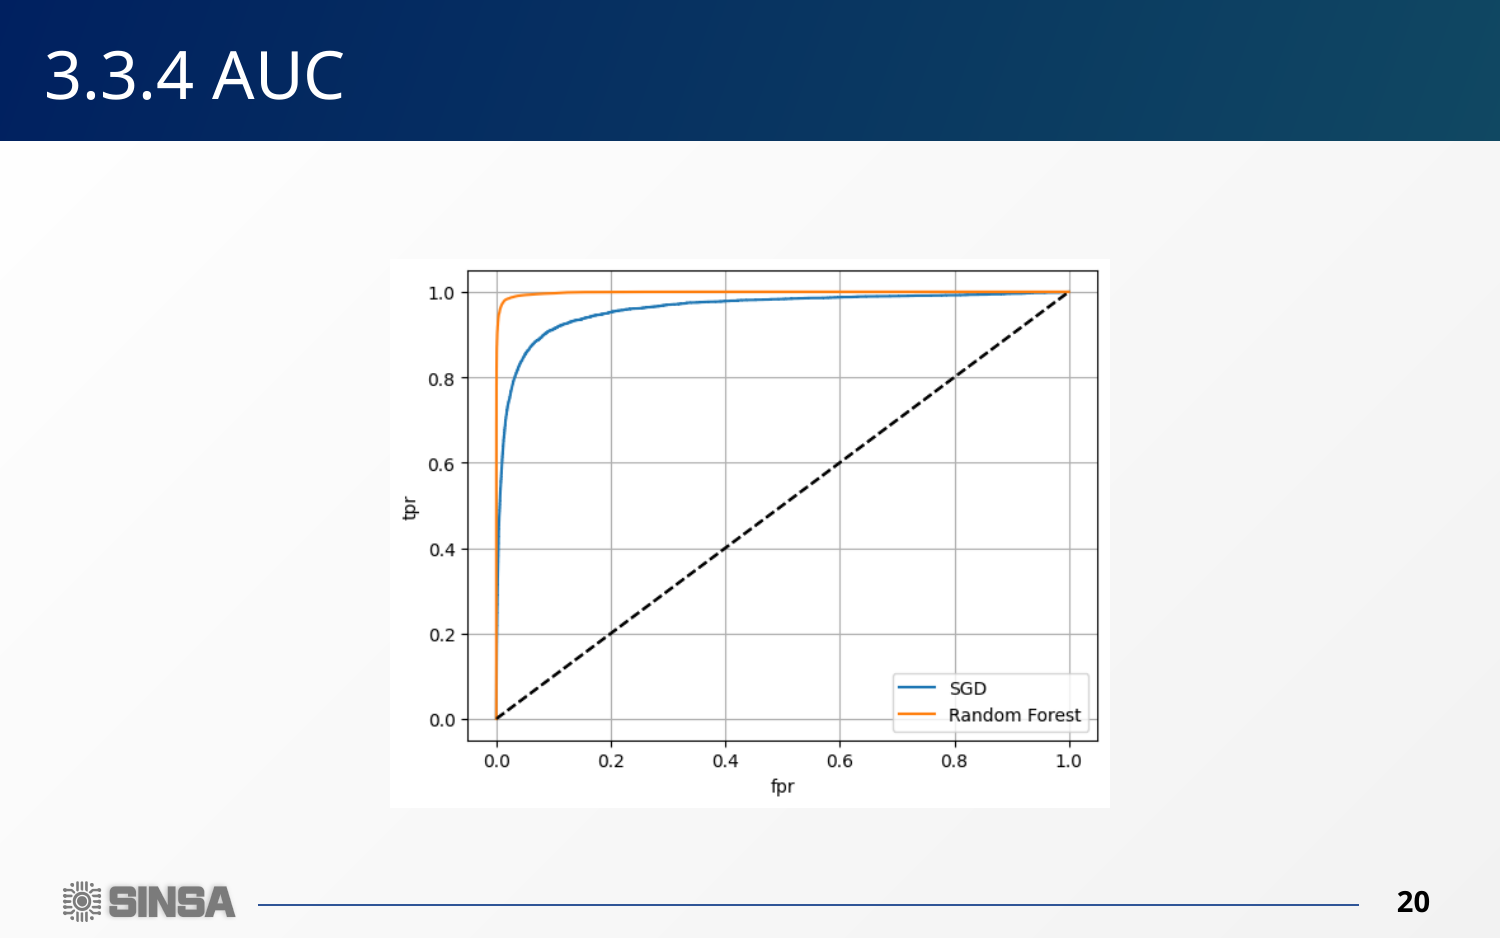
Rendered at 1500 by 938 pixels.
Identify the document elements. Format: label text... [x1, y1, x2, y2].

picture [390, 259, 1110, 808]
title 3.3.4 AUC [0, 0, 1500, 157]
slide_number 20 [1335, 875, 1445, 926]
